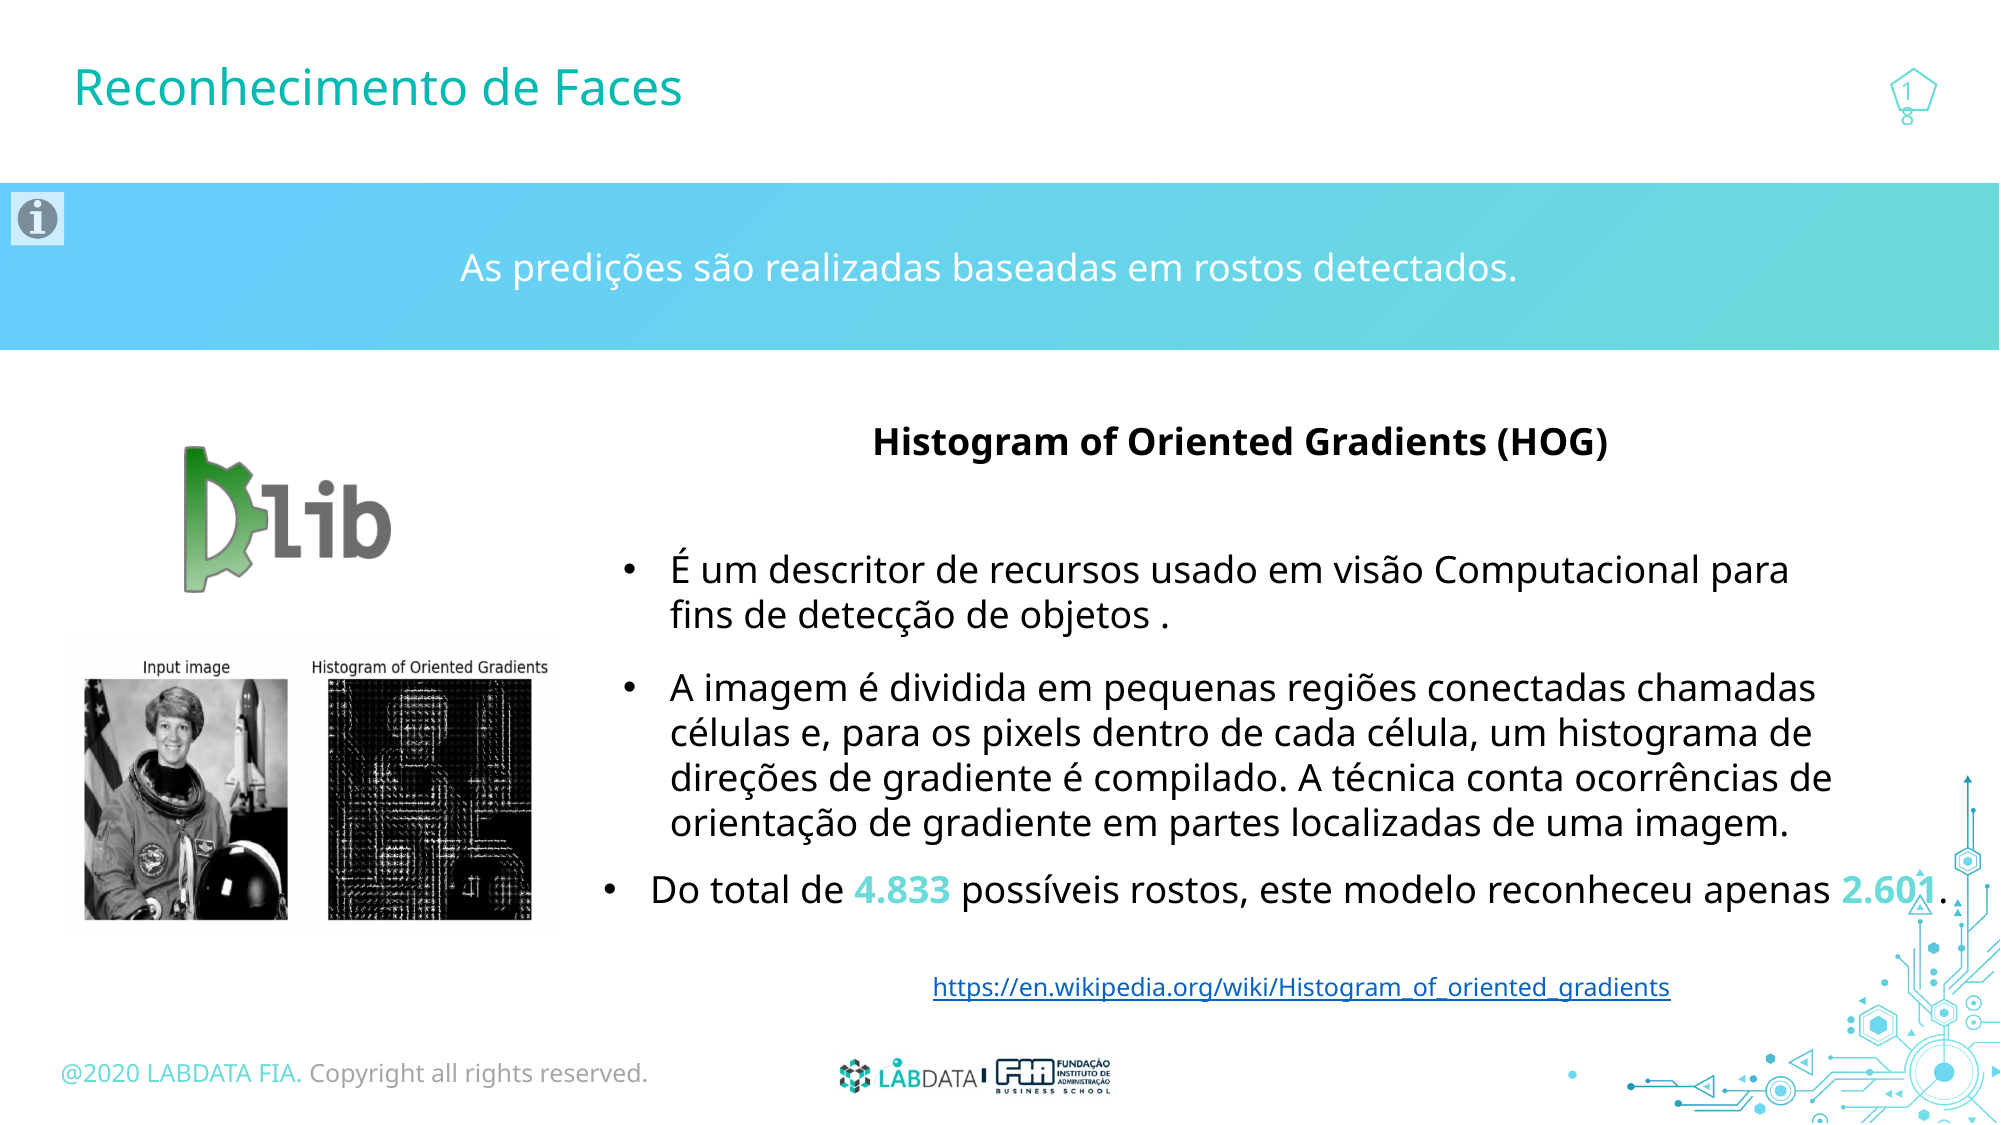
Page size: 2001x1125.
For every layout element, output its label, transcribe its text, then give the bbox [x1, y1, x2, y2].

text_box https://en.wikipedia.org/wiki/Histogram_of_oriented_gradients [917, 964, 1567, 1014]
text_box Histogram of Oriented Gradients (HOG) [857, 410, 1624, 516]
picture [64, 635, 558, 939]
slide_number @2020 LABDATA FIA. Copyright all rights reserved. [45, 1042, 721, 1103]
picture [1567, 775, 2000, 1123]
text_box [10, 191, 65, 246]
text_box É um descritor de recursos usado em visão Computacional para fins de detecção de objetos . [608, 538, 1853, 644]
text_box As predições são realizadas baseadas em rostos detectados. [0, 182, 2000, 350]
picture [835, 1046, 1116, 1101]
text_box [1890, 67, 1938, 112]
text_box Do total de 4.833 possíveis rostos, este modelo reconheceu apenas 2.601. [588, 858, 1567, 964]
picture [184, 446, 391, 593]
text_box Reconhecimento de Faces [58, 27, 1146, 145]
text_box 18 [1885, 62, 1944, 123]
text_box A imagem é dividida em pequenas regiões conectadas chamadas células e, para os pixels dentro de cada célula, um histograma de direções de gradiente é compilado. A técnica conta ocorrências de orientação de gradiente em partes localizadas de uma imagem. [608, 656, 1873, 852]
